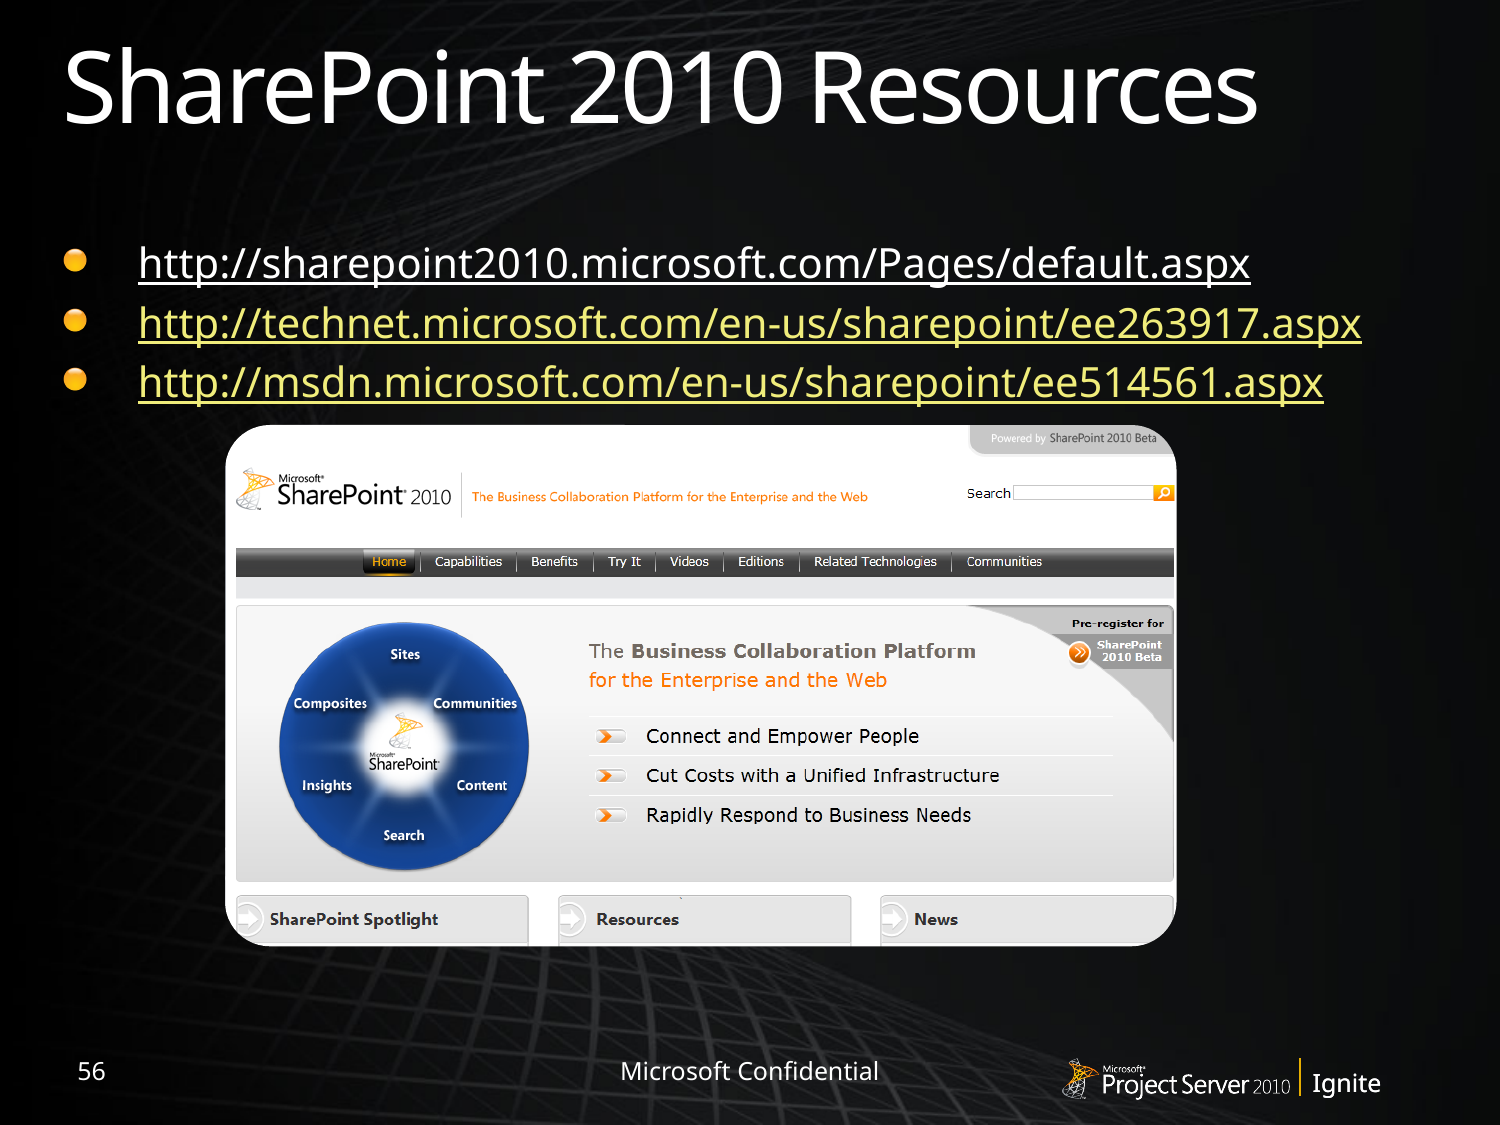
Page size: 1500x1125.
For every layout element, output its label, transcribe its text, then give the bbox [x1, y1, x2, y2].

list http://sharepoint2010.microsoft.com/Pages/default.aspx http://technet.microsoft.com/en-us/sharepoint/ee263917.aspx http://msdn.microsoft.com/en-us/sharepoint/ee514561.aspx [62, 237, 1438, 394]
slide_number 56 [62, 1042, 413, 1103]
footer Microsoft Confidential [512, 1042, 988, 1103]
title SharePoint 2010 Resources [62, 37, 1438, 147]
picture [0, 0, 1500, 1125]
